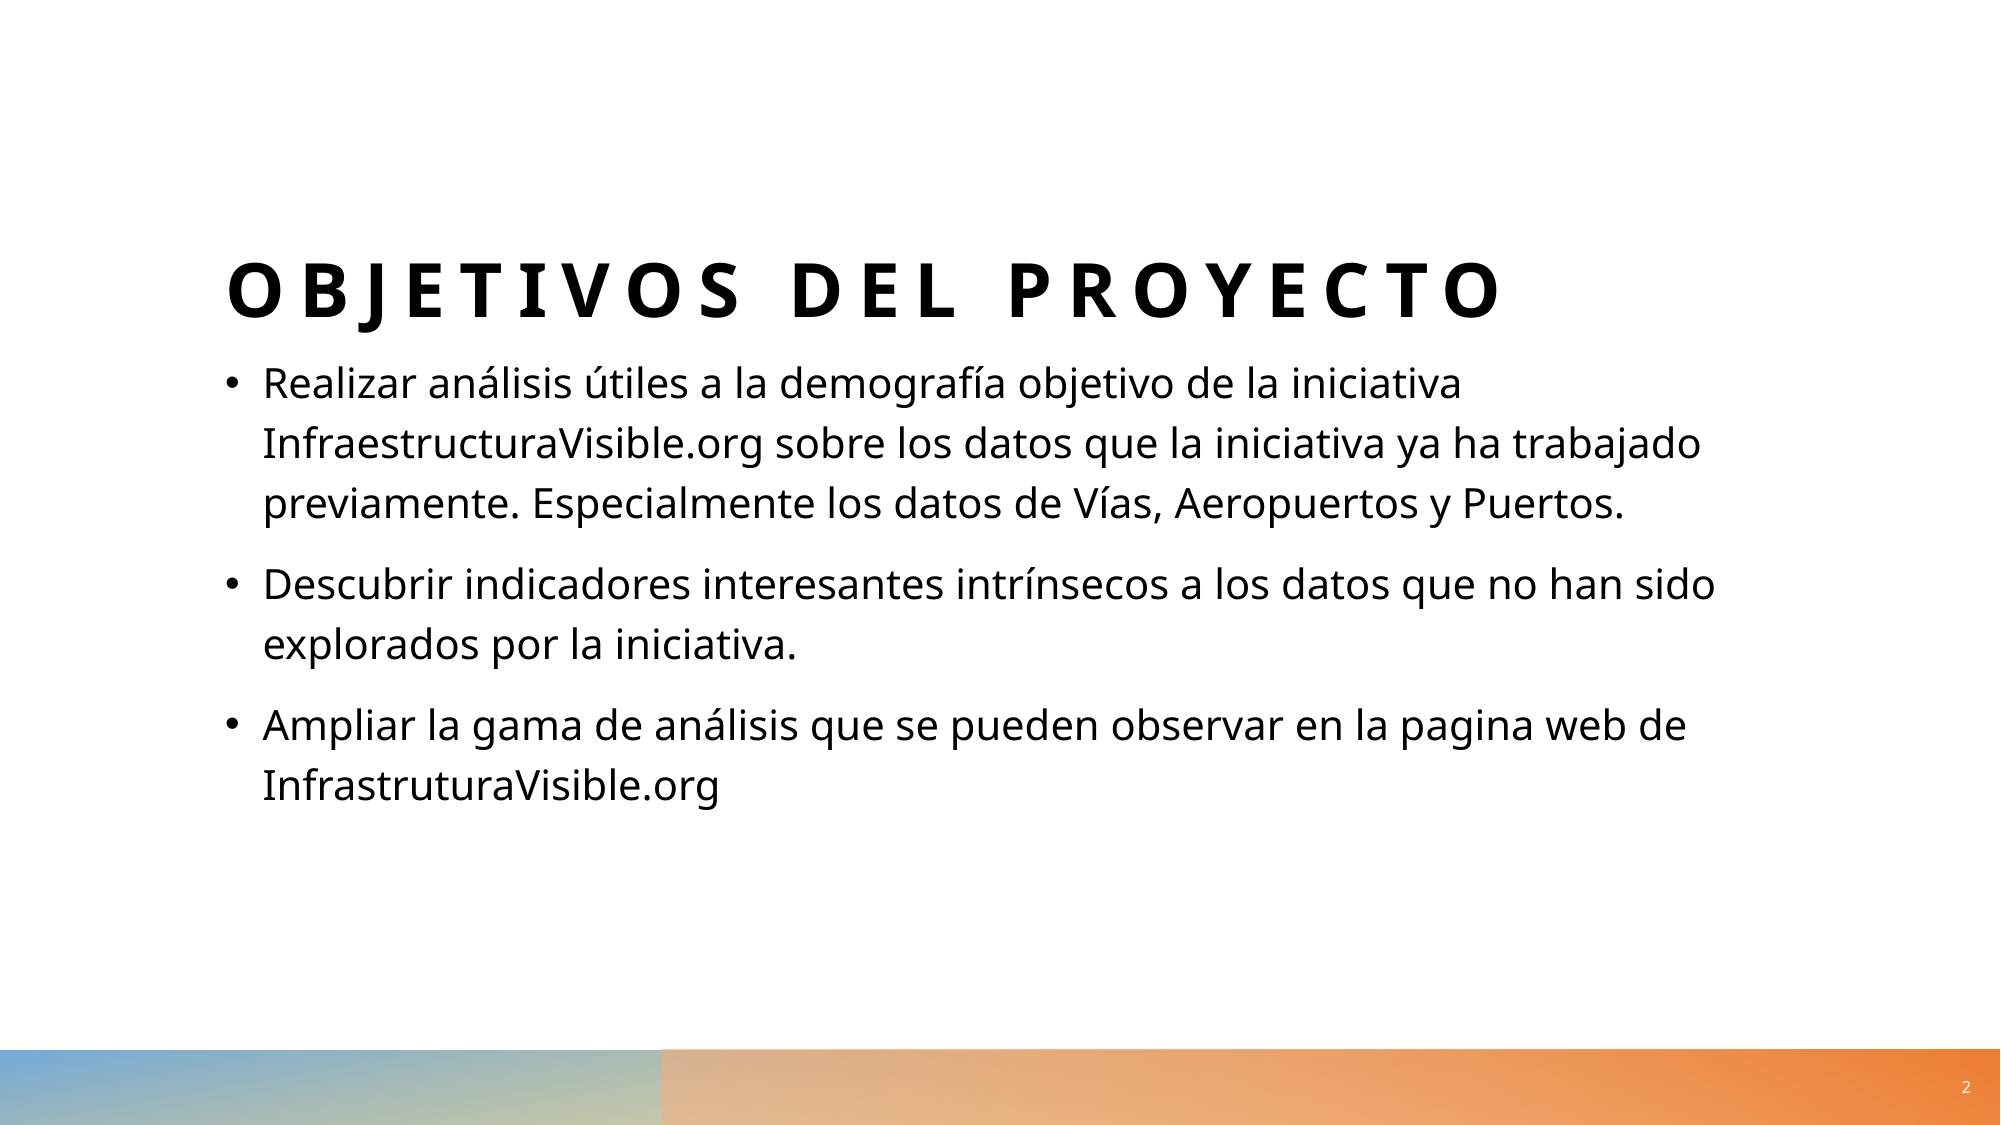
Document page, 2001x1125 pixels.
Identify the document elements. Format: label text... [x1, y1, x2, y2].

slide_number 2 [1914, 1051, 1987, 1125]
title Objetivos del proyecto [225, 130, 1905, 333]
list Realizar análisis útiles a la demografía objetivo de la iniciativa InfraestructuraVisible.org sobre los datos que la iniciativa ya ha trabajado previamente. Especialmente los datos de Vías, Aeropuertos y Puertos. Descubrir indicadores interesantes intrínsecos a los datos que no han sido explorados por la iniciativa. Ampliar la gama de análisis que se pueden observar en la pagina web de InfrastruturaVisible.org [225, 346, 1905, 996]
